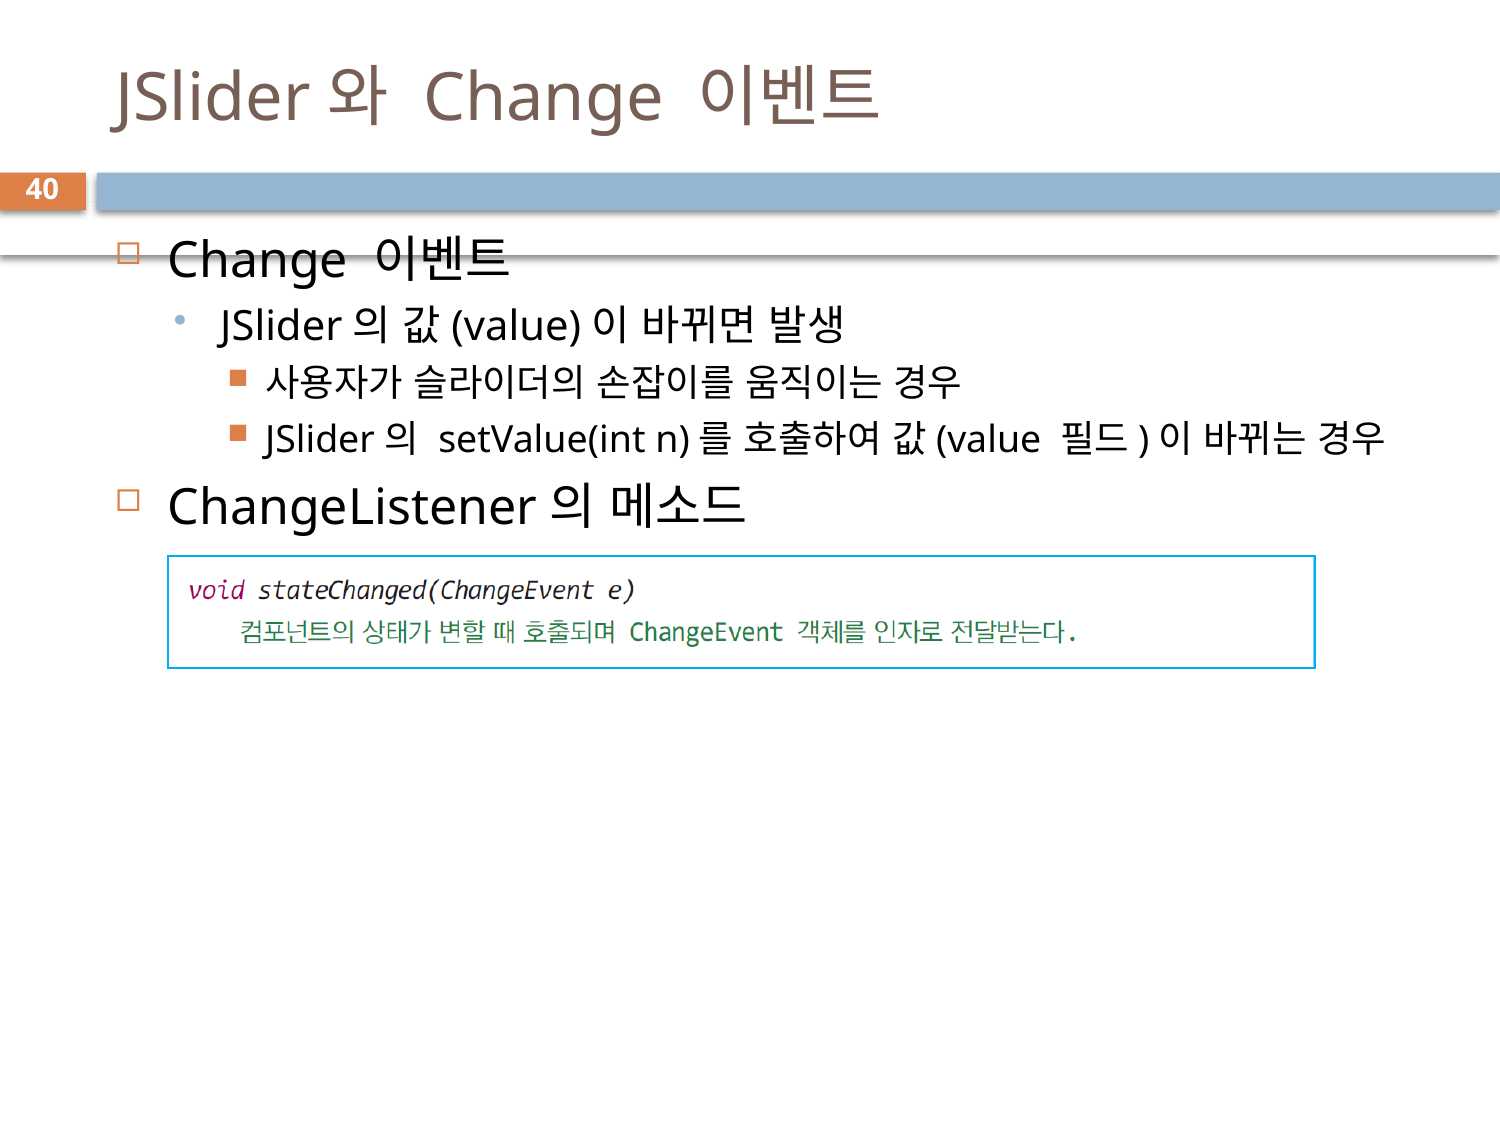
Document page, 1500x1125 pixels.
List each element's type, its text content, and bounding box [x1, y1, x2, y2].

list Change 이벤트 JSlider의 값(value)이 바뀌면 발생 사용자가 슬라이더의 손잡이를 움직이는 경우 JSlider의 setValue(int n)를 호출하여 값(value 필드)이 바뀌는 경우 ChangeListener의 메소드 [100, 219, 1438, 1047]
title JSlider와 Change 이벤트 [100, 37, 1438, 149]
slide_number 40 [0, 170, 87, 211]
picture [159, 550, 1319, 674]
